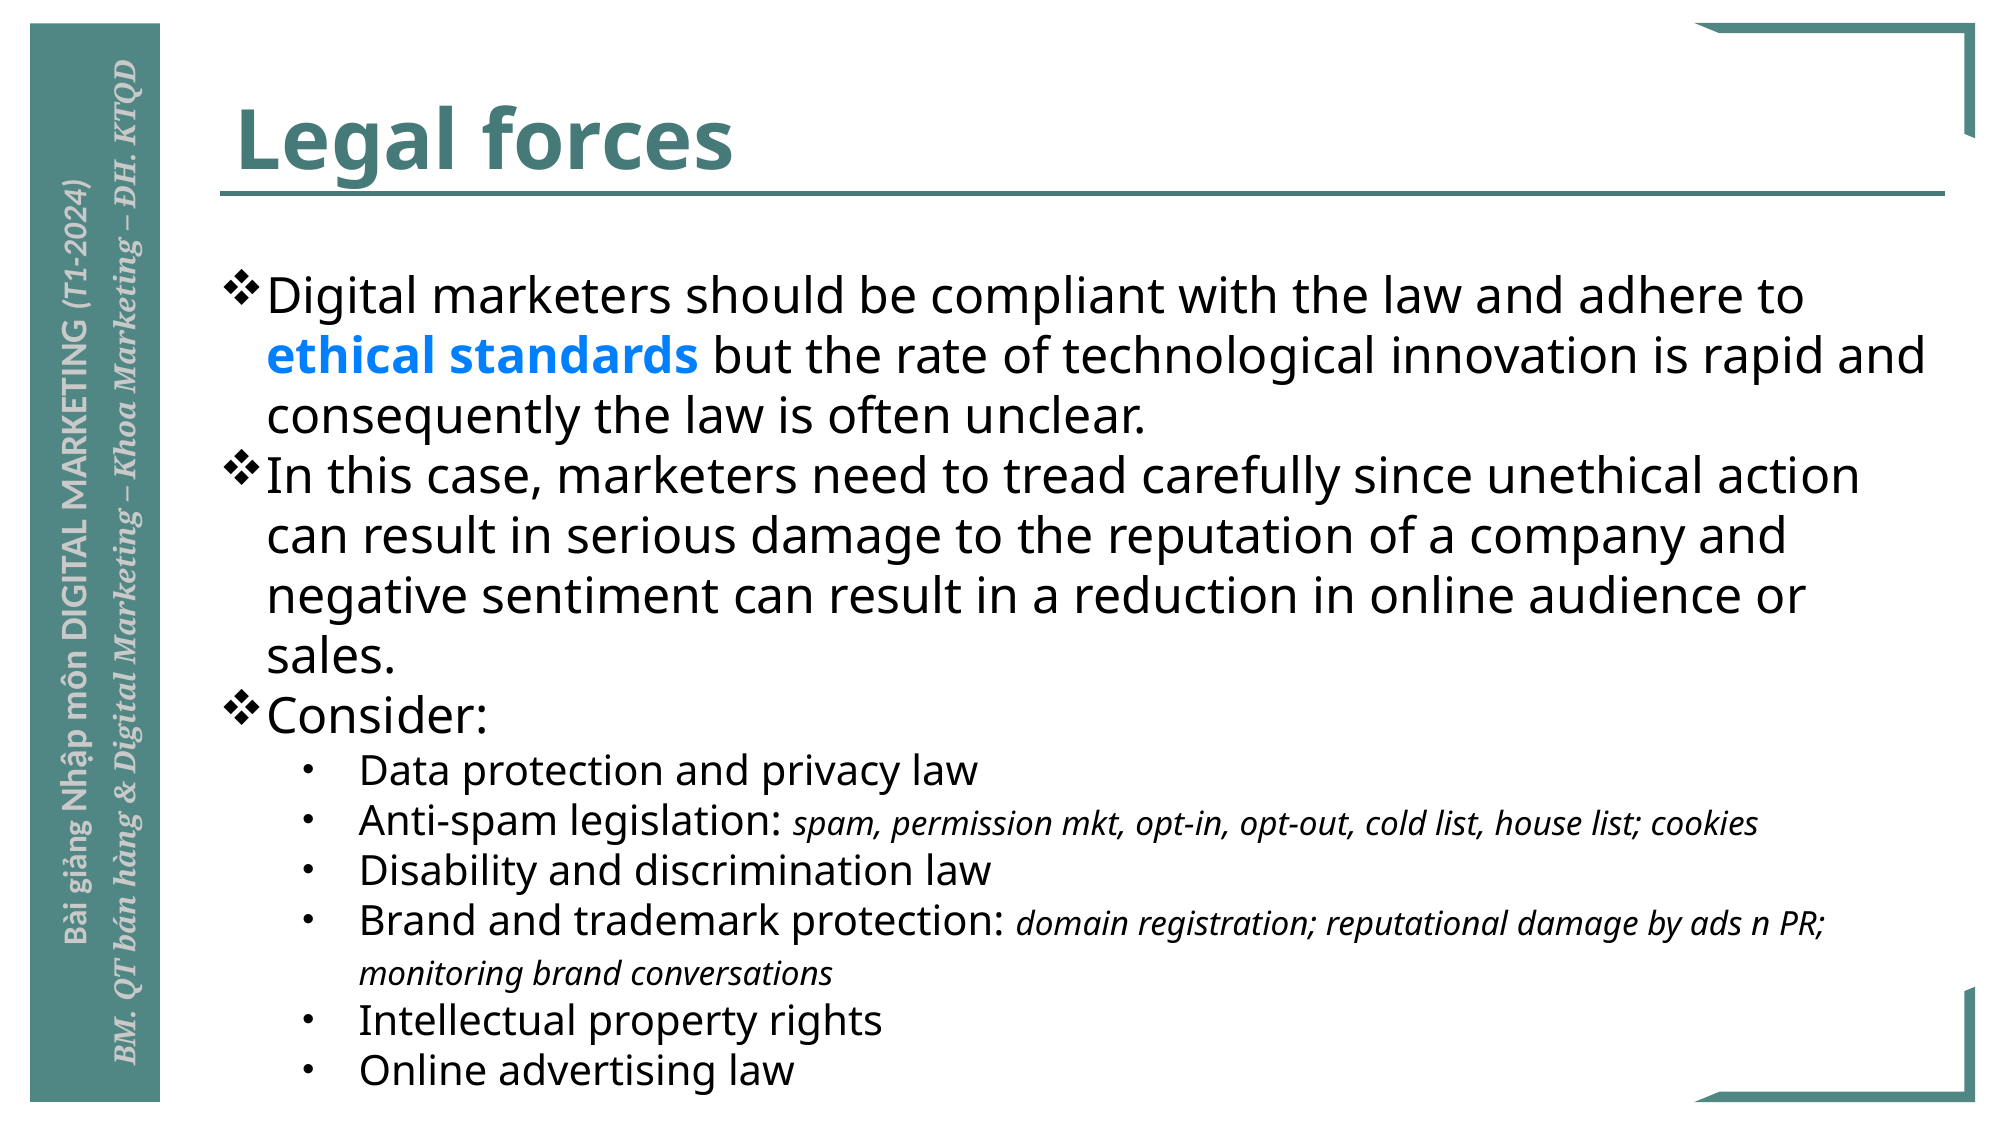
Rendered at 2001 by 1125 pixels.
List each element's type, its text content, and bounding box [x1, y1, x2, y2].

text_box Digital marketers should be compliant with the law and adhere to ethical standards but the rate of technological innovation is rapid and consequently the law is often unclear. In this case, marketers need to tread carefully since unethical action can result in serious damage to the reputation of a company and negative sentiment can result in a reduction in online audience or sales. Consider: Data protection and privacy law Anti-spam legislation: spam, permission mkt, opt-in, opt-out, cold list, house list; cookies Disability and discrimination law Brand and trademark protection: domain registration; reputational damage by ads n PR; monitoring brand conversations Intellectual property rights Online advertising law [204, 256, 1961, 1066]
title Legal forces [220, 55, 1946, 229]
